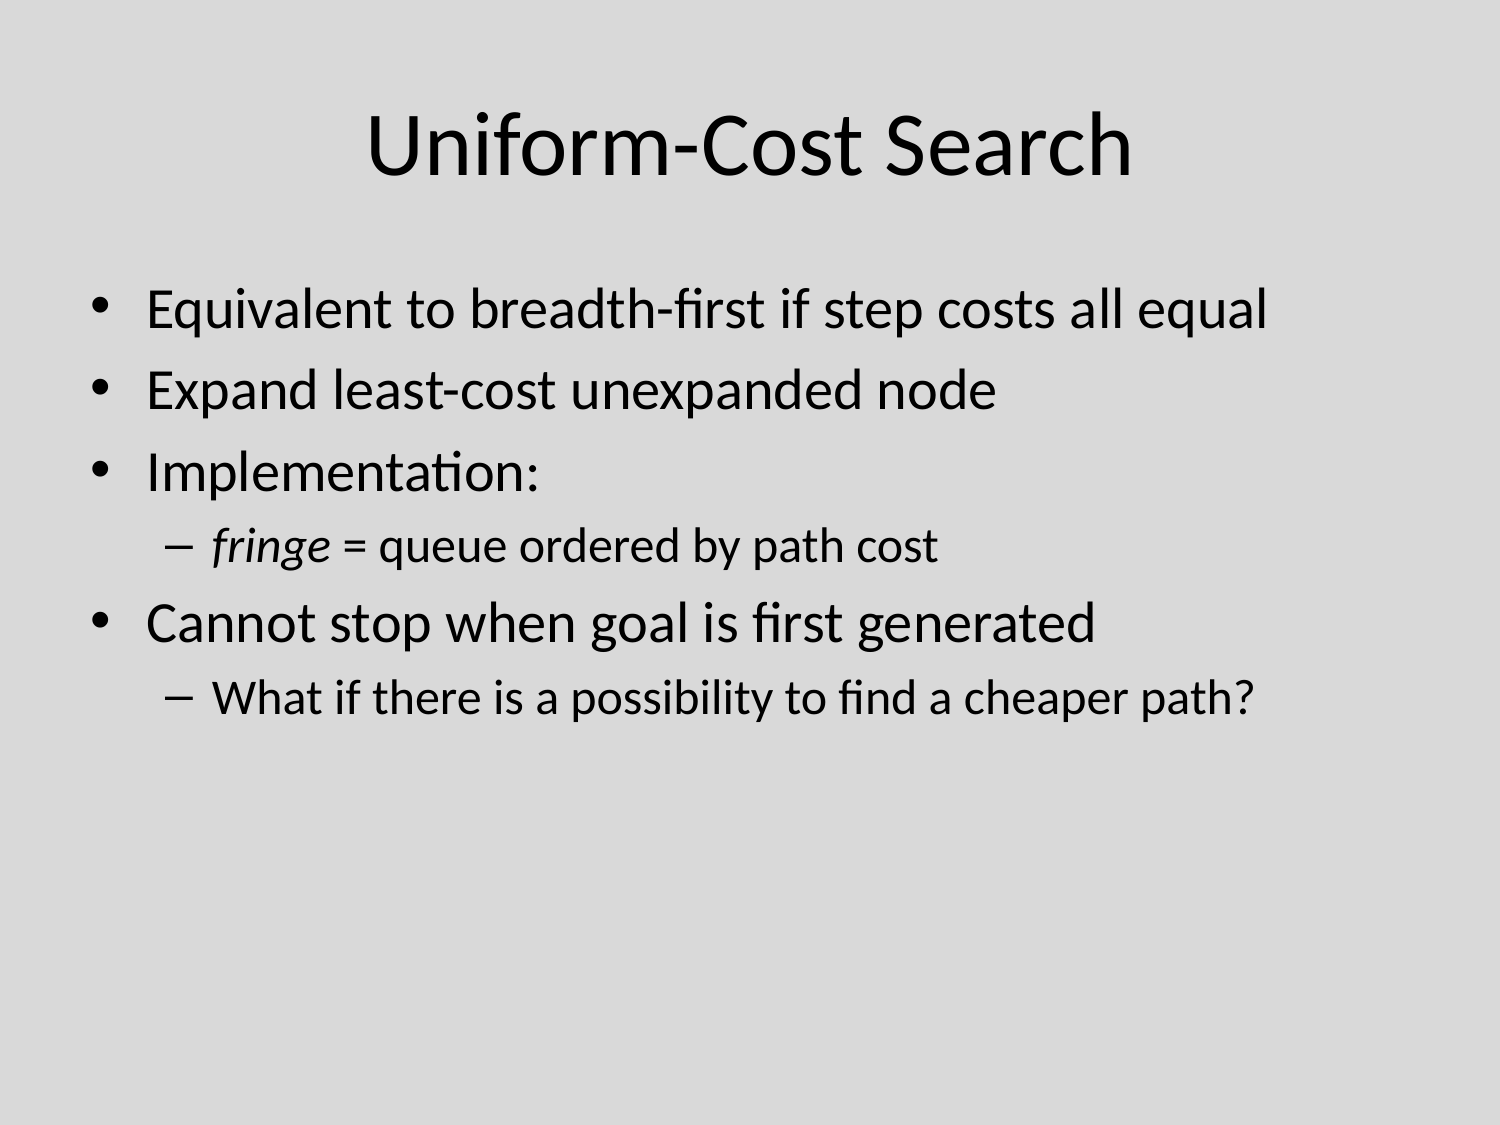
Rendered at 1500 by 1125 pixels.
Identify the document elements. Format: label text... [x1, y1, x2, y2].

title Uniform-Cost Search [75, 45, 1425, 233]
list Equivalent to breadth-first if step costs all equal Expand least-cost unexpanded node Implementation: fringe = queue ordered by path cost Cannot stop when goal is first generated What if there is a possibility to find a cheaper path? [75, 262, 1425, 1005]
